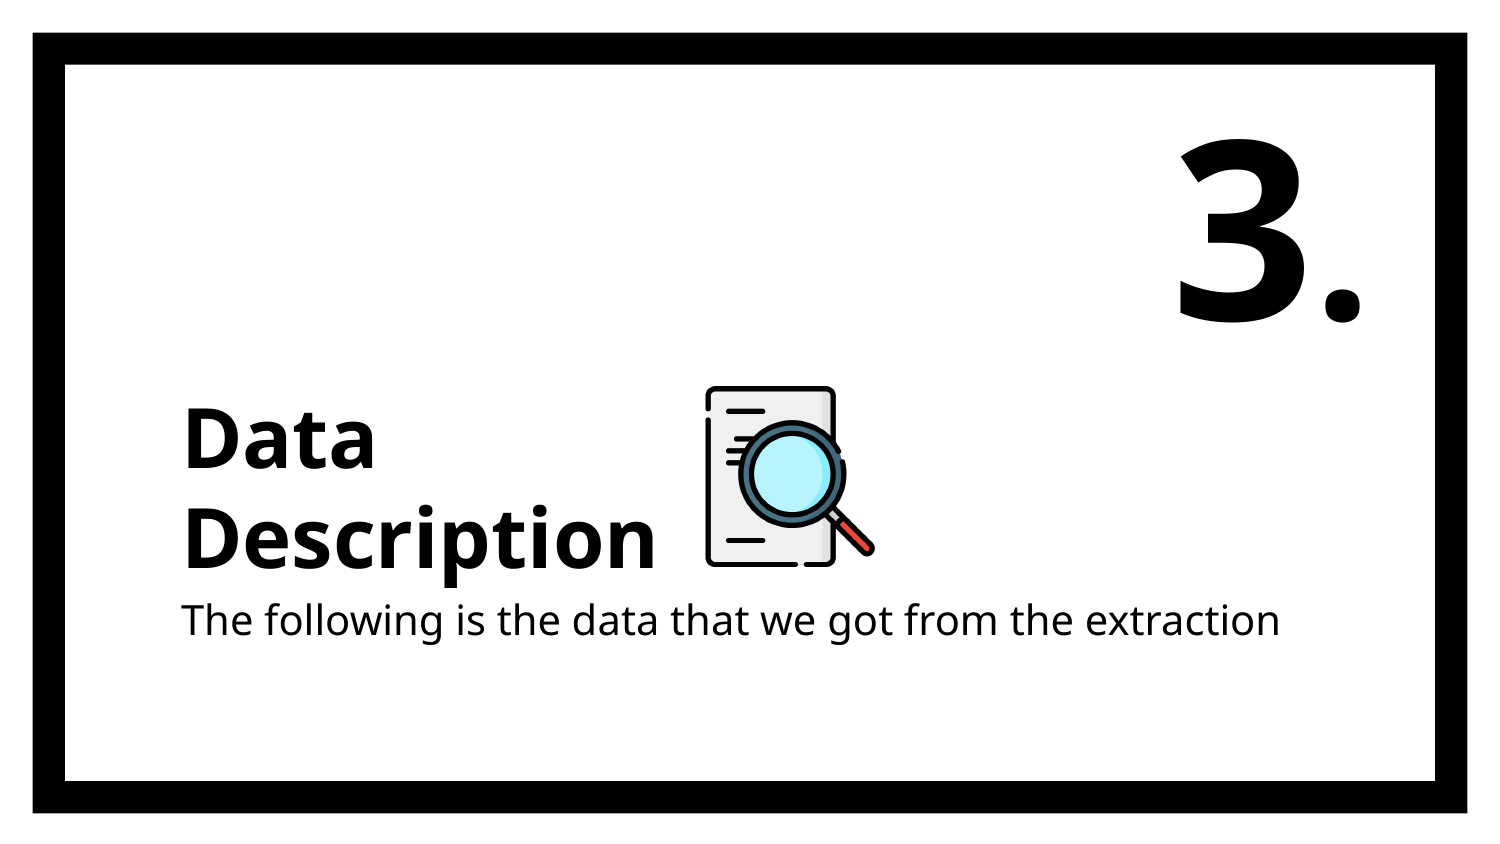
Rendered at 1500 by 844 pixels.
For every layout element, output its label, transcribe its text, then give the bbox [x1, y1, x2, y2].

title Data Description [166, 478, 780, 578]
picture [699, 385, 881, 568]
text_box 3. [1020, 55, 1387, 373]
subtitle The following is the data that we got from the extraction [166, 578, 1325, 660]
